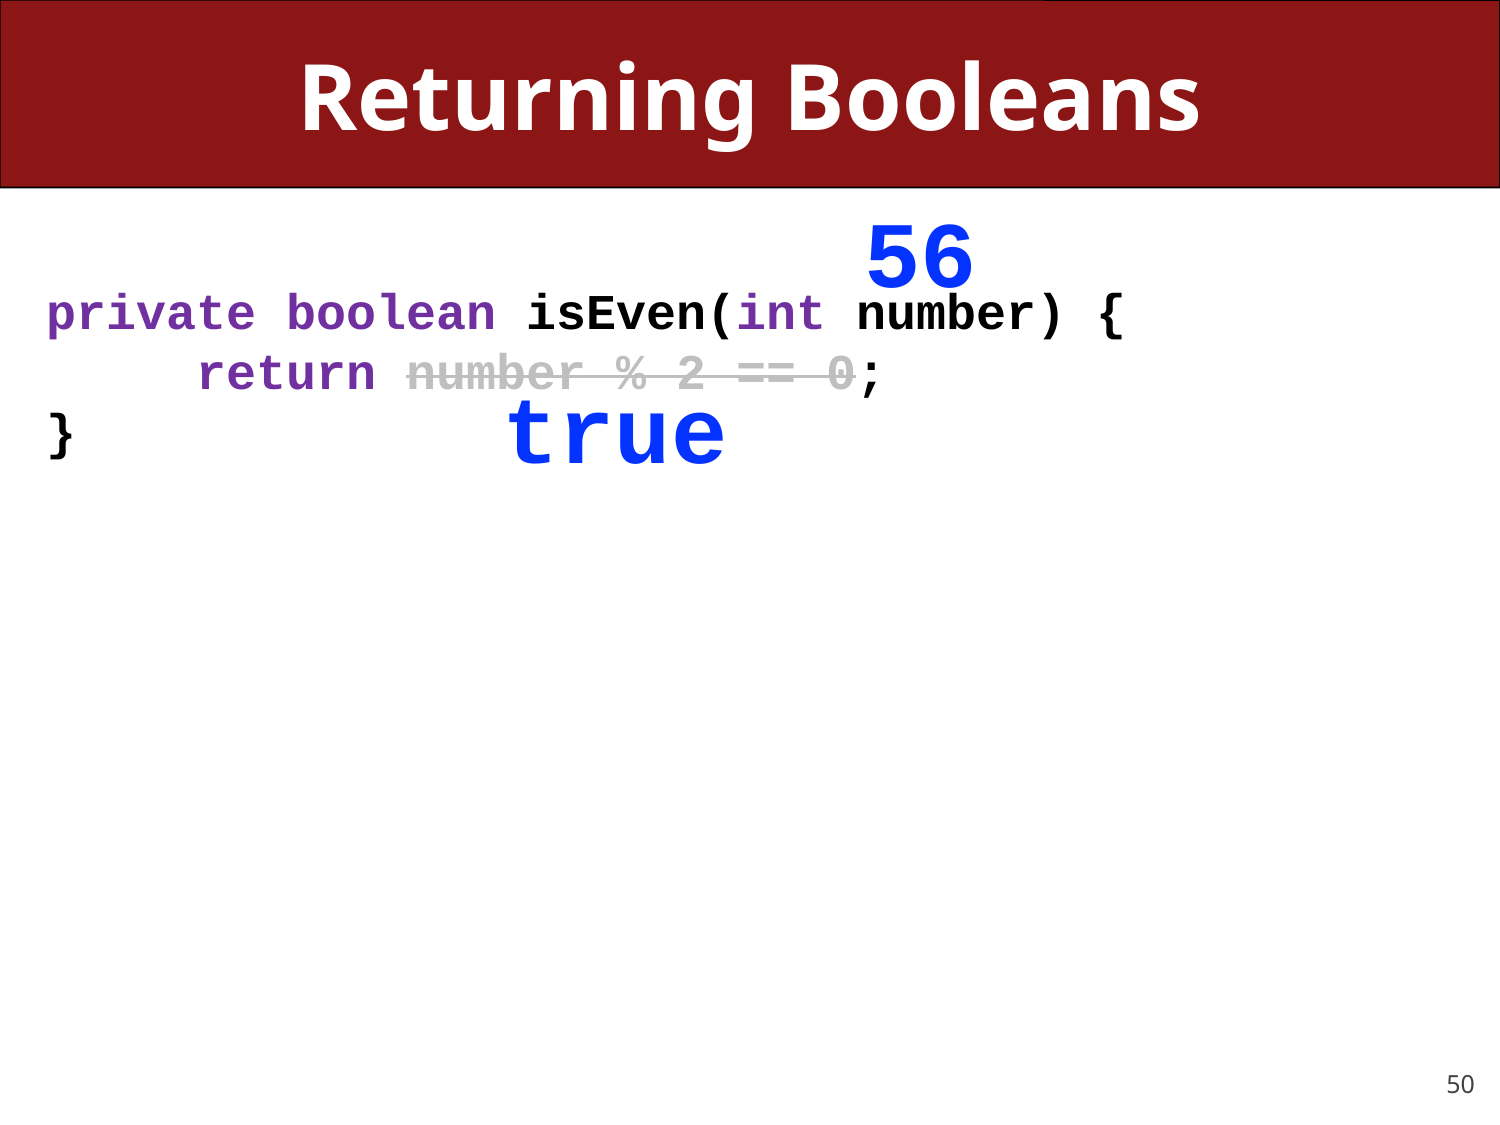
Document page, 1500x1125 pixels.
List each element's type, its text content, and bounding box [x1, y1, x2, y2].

text_box private boolean isEven(int number) { return number % 2 == 0; } [31, 212, 1469, 828]
title Returning Booleans [75, 0, 1425, 188]
text_box true [487, 362, 744, 490]
text_box 56 [849, 185, 1013, 314]
